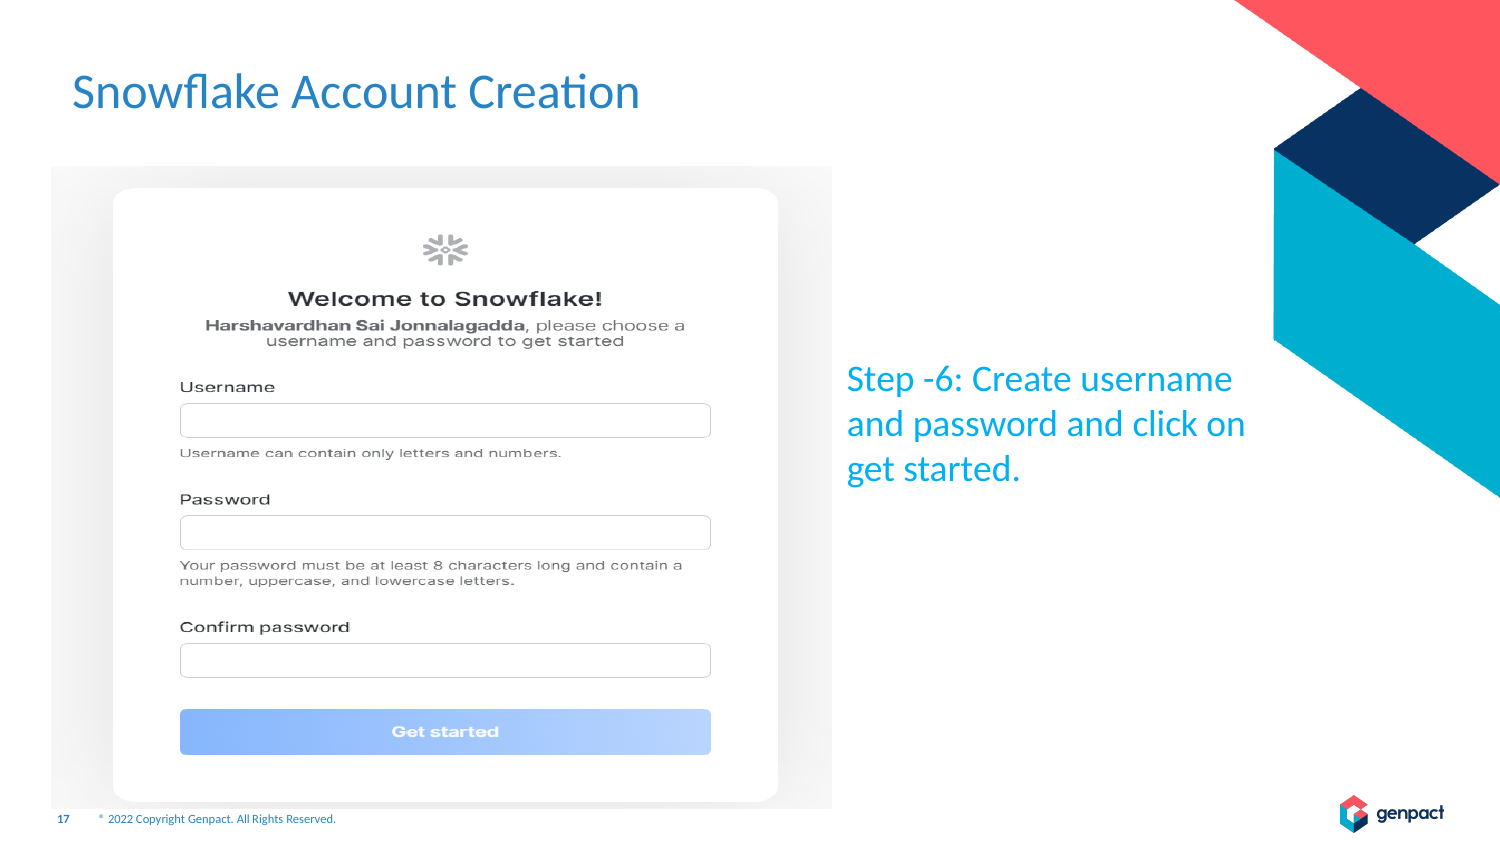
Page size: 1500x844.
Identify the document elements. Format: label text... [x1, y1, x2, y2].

list Snowflake Account Creation [57, 57, 1160, 133]
text_box Step -6: Create username and password and click on get started. [833, 338, 1272, 504]
picture [0, 0, 1500, 844]
